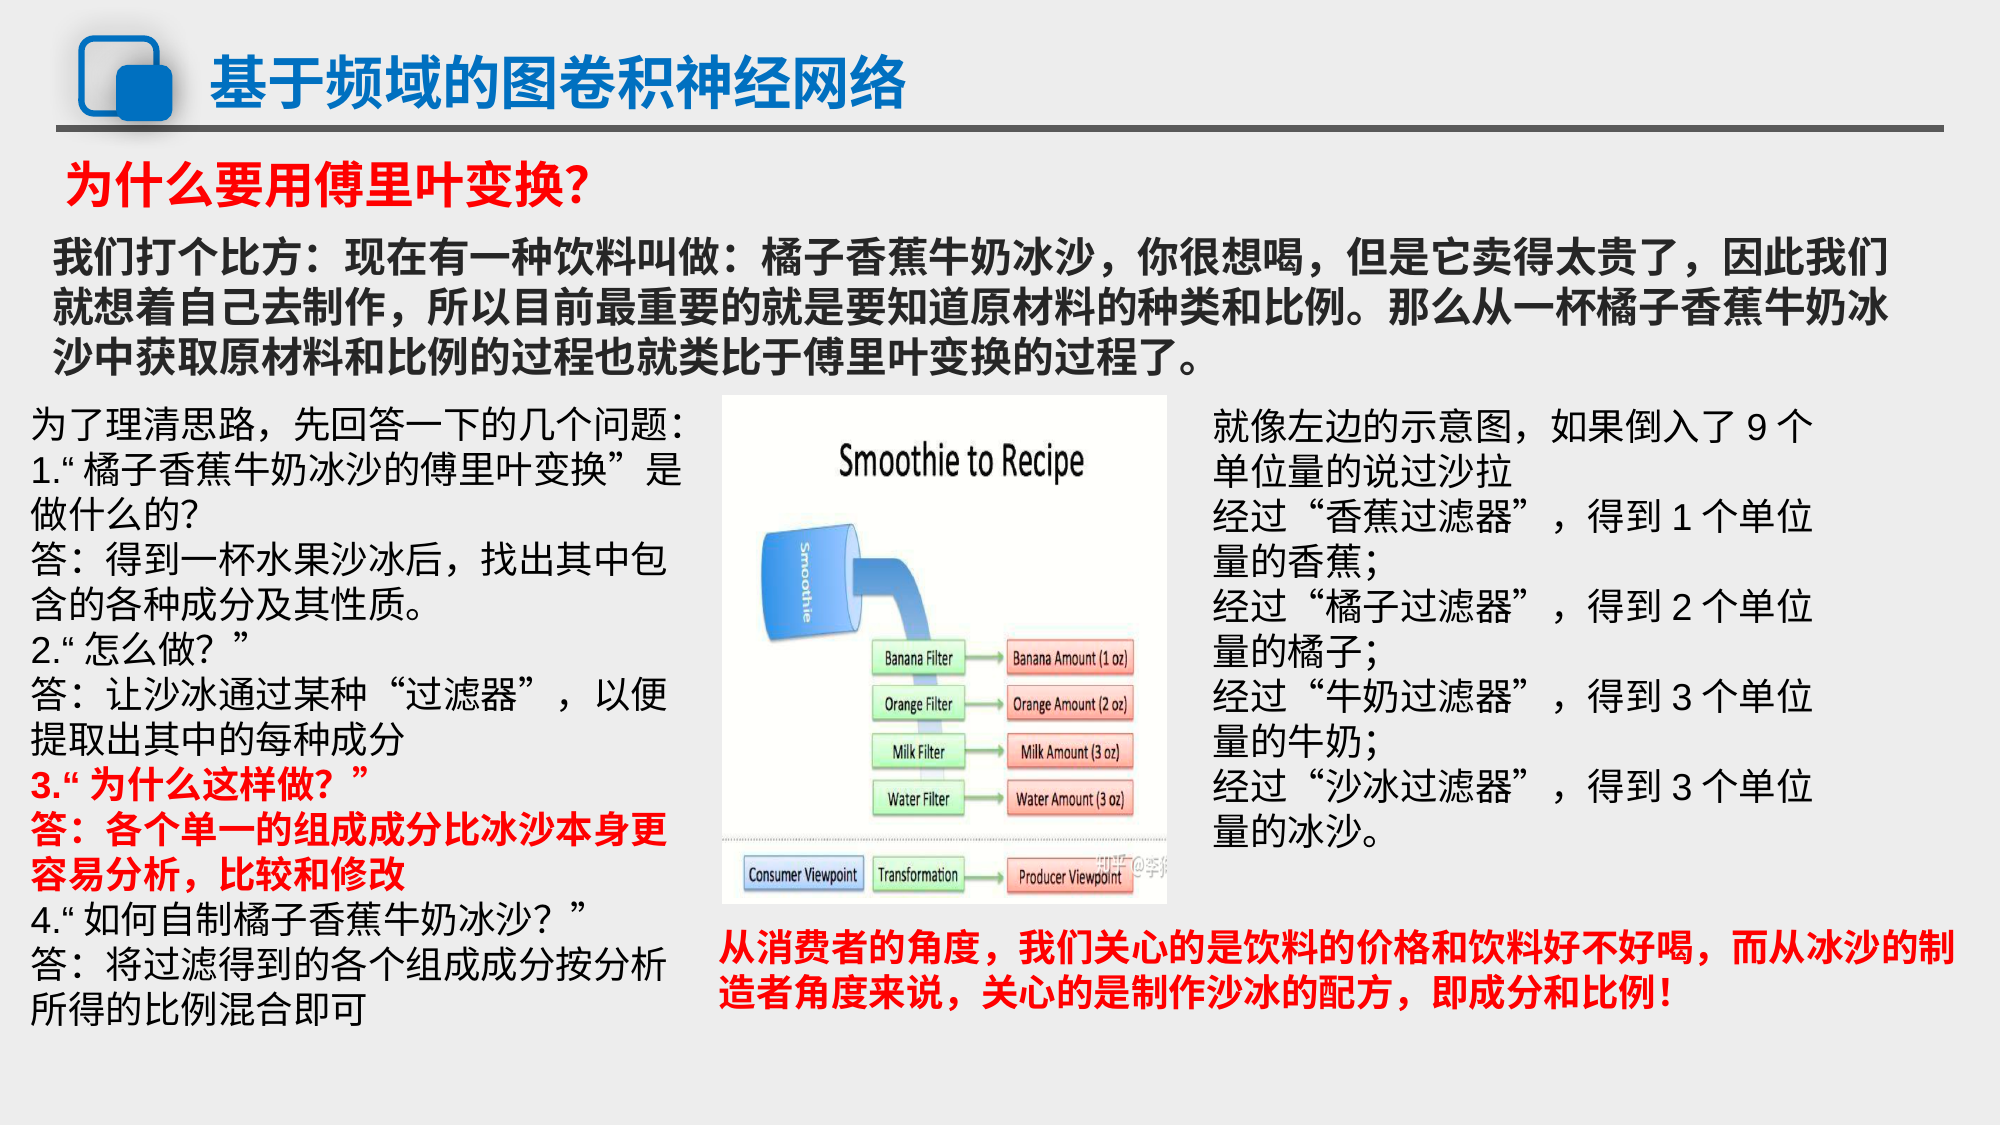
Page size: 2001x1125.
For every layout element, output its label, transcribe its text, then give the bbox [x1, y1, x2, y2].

picture [722, 395, 1167, 904]
text_box 就像左边的示意图，如果倒入了9个单位量的说过沙拉 经过“香蕉过滤器”，得到1个单位量的香蕉； 经过“橘子过滤器”，得到2个单位量的橘子； 经过“牛奶过滤器”，得到3个单位量的牛奶； 经过“沙冰过滤器”，得到3个单位量的冰沙。 [1197, 395, 1861, 861]
text_box 为了理清思路，先回答一下的几个问题： 1.“橘子香蕉牛奶冰沙的傅里叶变换”是做什么的？ 答：得到一杯水果沙冰后，找出其中包含的各种成分及其性质。 2.“怎么做？” 答：让沙冰通过某种“过滤器”，以便提取出其中的每种成分 3.“为什么这样做？” 答：各个单一的组成成分比冰沙本身更容易分析，比较和修改 4.“如何自制橘子香蕉牛奶冰沙？” 答：将过滤得到的各个组成成分按分析所得的比例混合即可 [15, 393, 699, 1039]
title 基于频域的图卷积神经网络 [194, 48, 1391, 124]
text_box 从消费者的角度，我们关心的是饮料的价格和饮料好不好喝，而从冰沙的制造者角度来说，关心的是制作沙冰的配方，即成分和比例！ [703, 916, 2000, 1021]
text_box 为什么要用傅里叶变换？ [49, 145, 1910, 221]
text_box 我们打个比方：现在有一种饮料叫做：橘子香蕉牛奶冰沙，你很想喝，但是它卖得太贵了，因此我们就想着自己去制作，所以目前最重要的就是要知道原材料的种类和比例。那么从一杯橘子香蕉牛奶冰沙中获取原材料和比例的过程也就类比于傅里叶变换的过程了。 [37, 223, 1922, 388]
